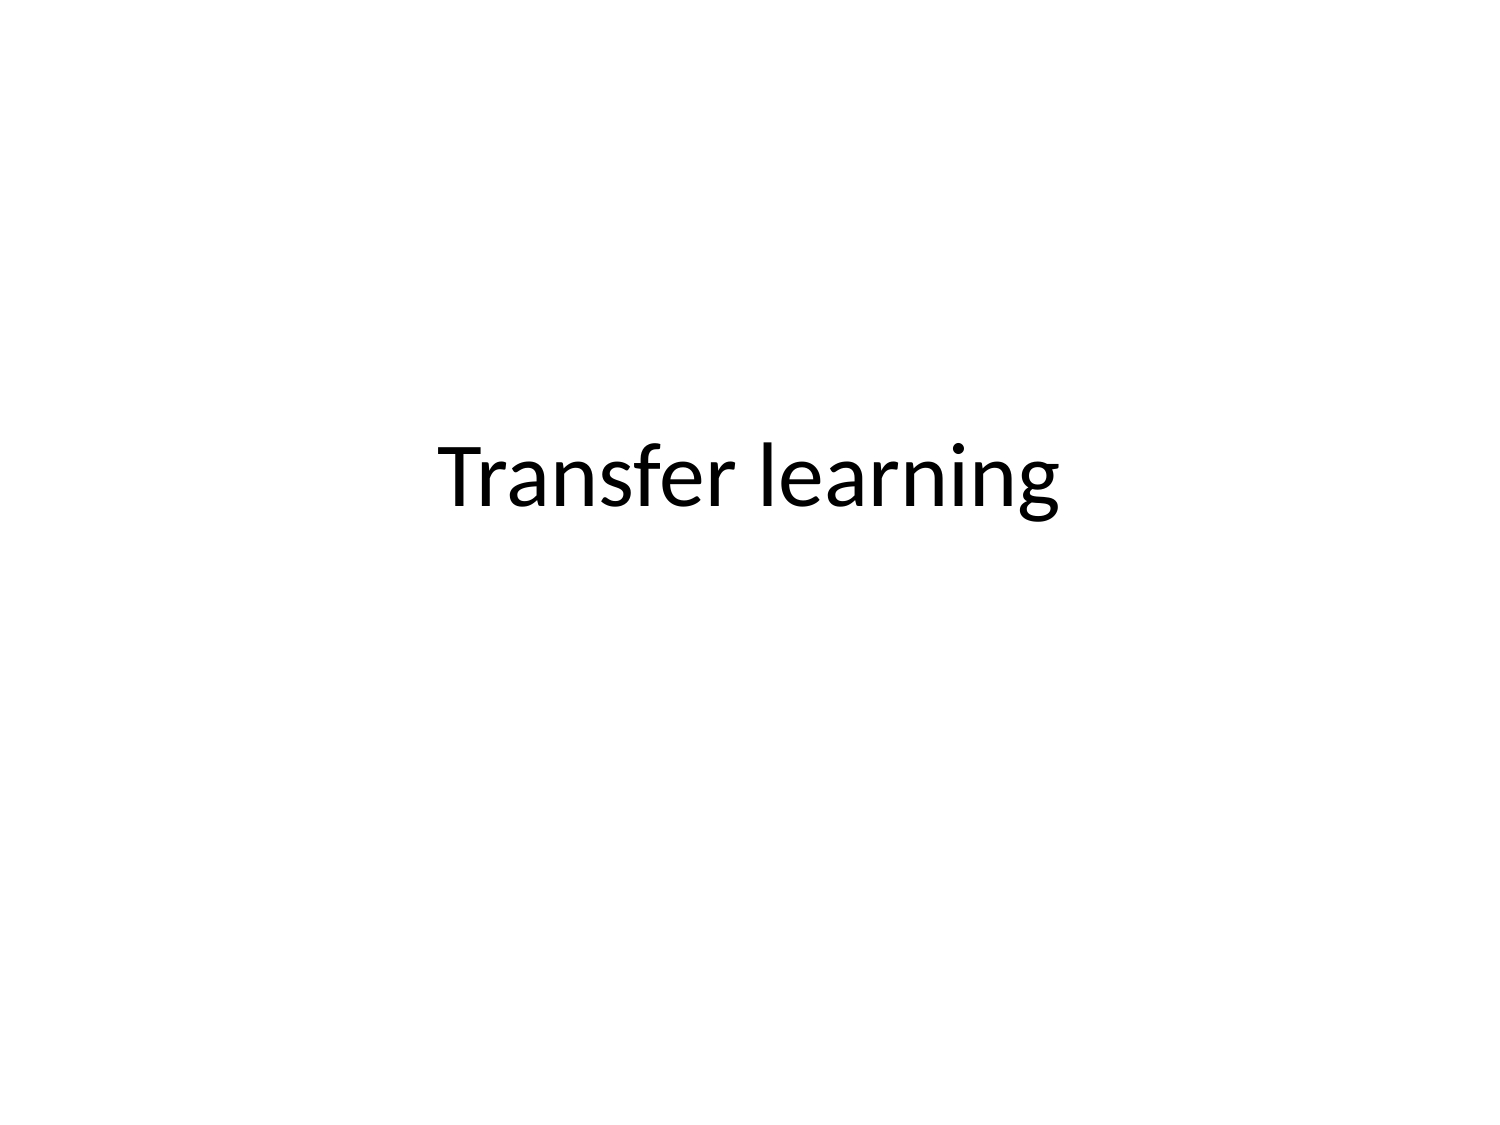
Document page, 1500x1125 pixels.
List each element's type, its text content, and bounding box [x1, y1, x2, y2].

title Transfer learning [112, 349, 1388, 591]
